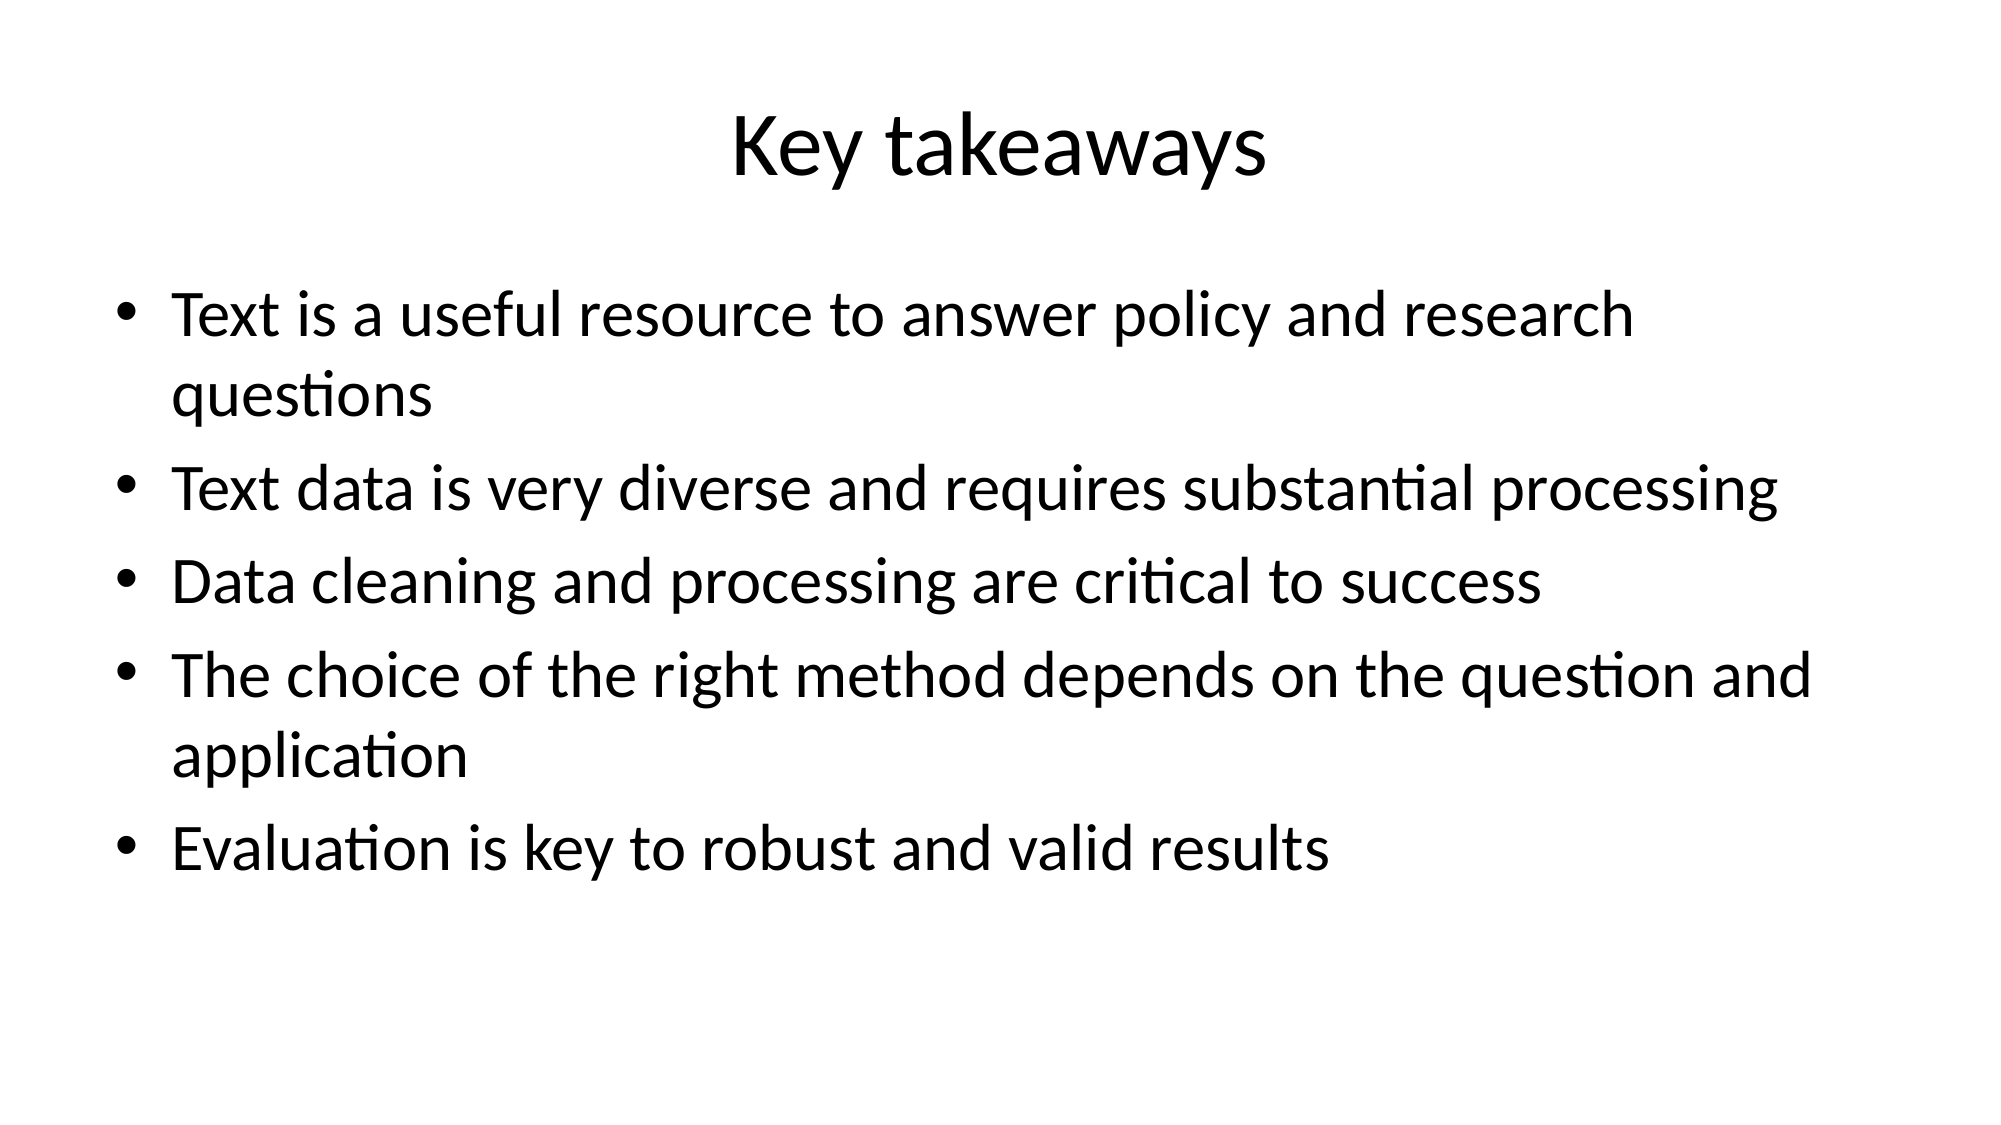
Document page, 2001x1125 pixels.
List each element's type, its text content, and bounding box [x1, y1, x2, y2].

list Text is a useful resource to answer policy and research questions Text data is very diverse and requires substantial processing Data cleaning and processing are critical to success The choice of the right method depends on the question and application Evaluation is key to robust and valid results [99, 262, 1900, 1005]
title Key takeaways [99, 45, 1900, 233]
